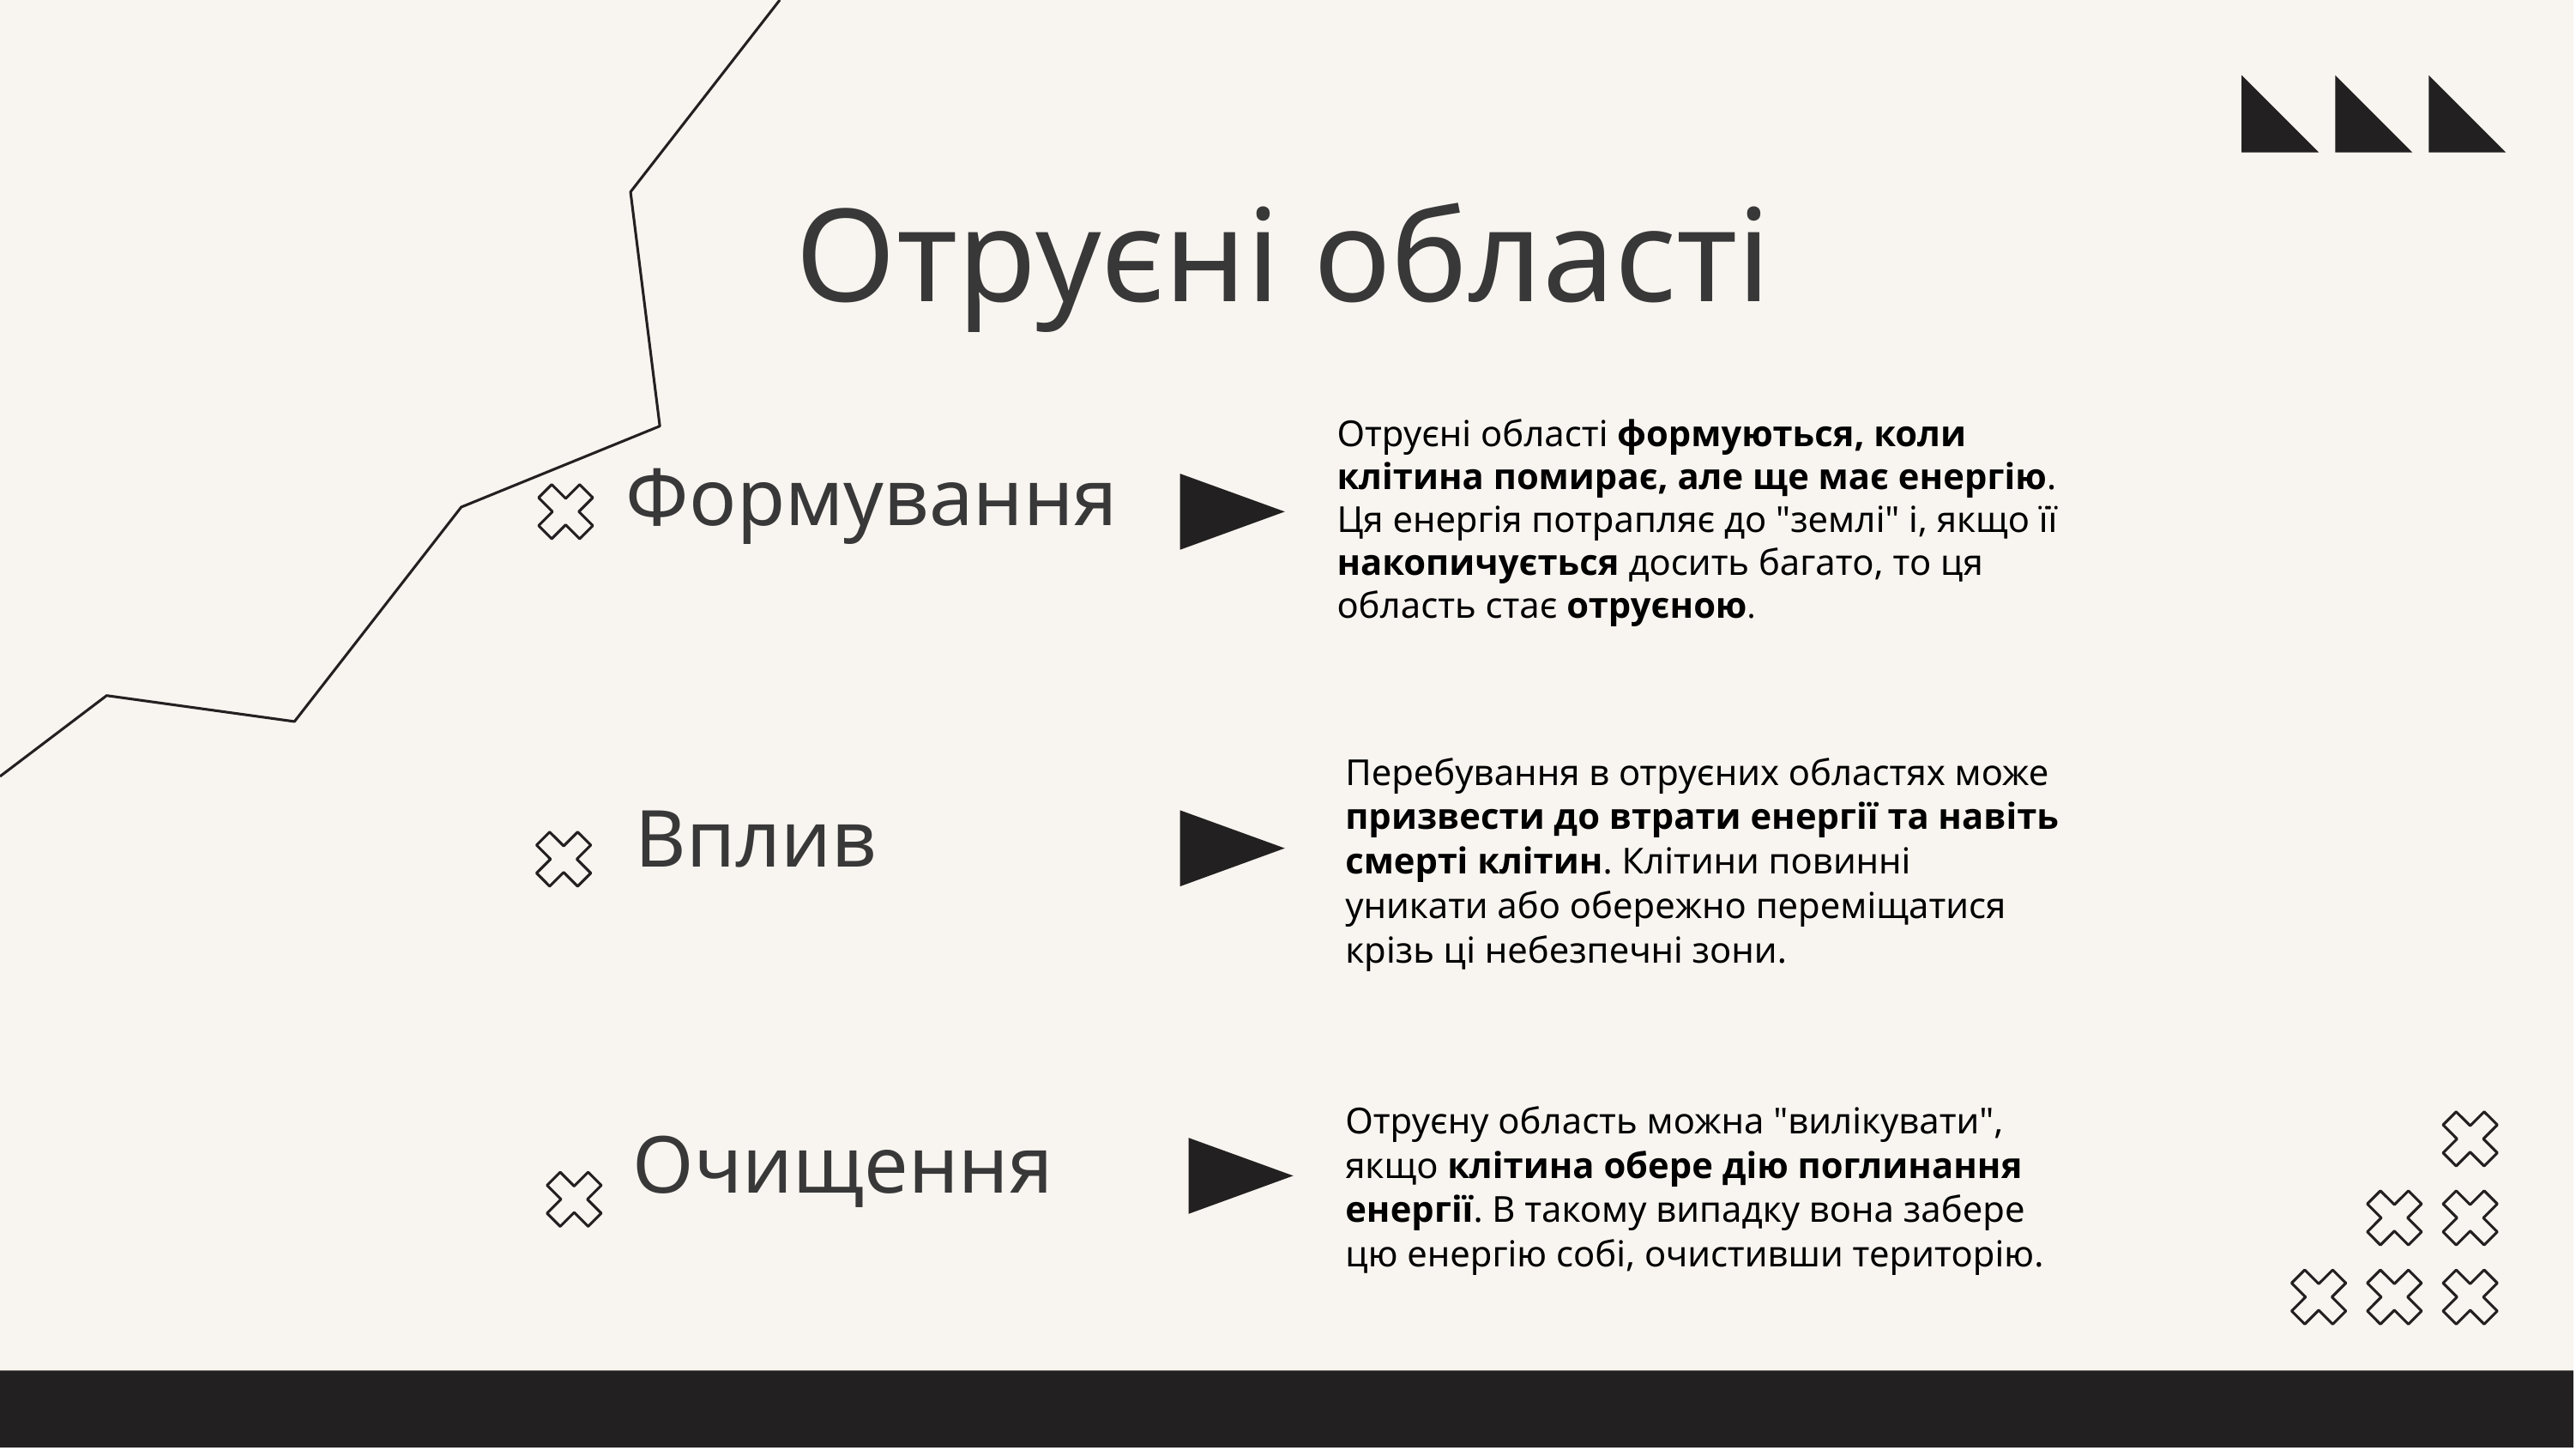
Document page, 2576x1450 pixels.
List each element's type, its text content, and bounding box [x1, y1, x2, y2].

text_box [2367, 1190, 2422, 1246]
text_box [2241, 75, 2320, 153]
text_box Очищення [619, 1157, 1066, 1215]
text_box [2428, 75, 2507, 153]
text_box [1188, 1138, 1294, 1214]
text_box [2367, 1270, 2422, 1325]
text_box [2335, 75, 2413, 153]
text_box [501, 76, 1197, 164]
text_box [1179, 474, 1285, 550]
text_box [703, 0, 781, 76]
text_box [0, 1370, 2573, 1448]
text_box [536, 831, 591, 886]
text_box Отруєну область можна "вилікувати", якщо клітина обере дію поглинання енергії. В такому випадку вона забере цю енергію собі, очистивши територію. [1332, 1090, 2083, 1281]
text_box Отруєні області формуються, коли клітина помирає, але ще має енергію. Ця енергія потрапляє до "землі" і, якщо її накопичується досить багато, то ця область стає отруєною. [1324, 404, 2084, 632]
text_box Формування [613, 490, 1131, 548]
text_box [0, 164, 661, 776]
title Отруєні області [795, 172, 1870, 475]
text_box [2443, 1190, 2498, 1246]
text_box [1179, 810, 1285, 887]
text_box [2291, 1270, 2346, 1325]
text_box [546, 1172, 601, 1227]
text_box [2443, 1270, 2498, 1325]
text_box [2443, 1111, 2498, 1167]
text_box Перебування в отруєних областях може призвести до втрати енергії та навіть смерті клітин. Клітини повинні уникати або обережно переміщатися крізь ці небезпечні зони. [1332, 741, 2075, 976]
text_box Вплив [623, 831, 890, 890]
text_box [538, 484, 594, 539]
